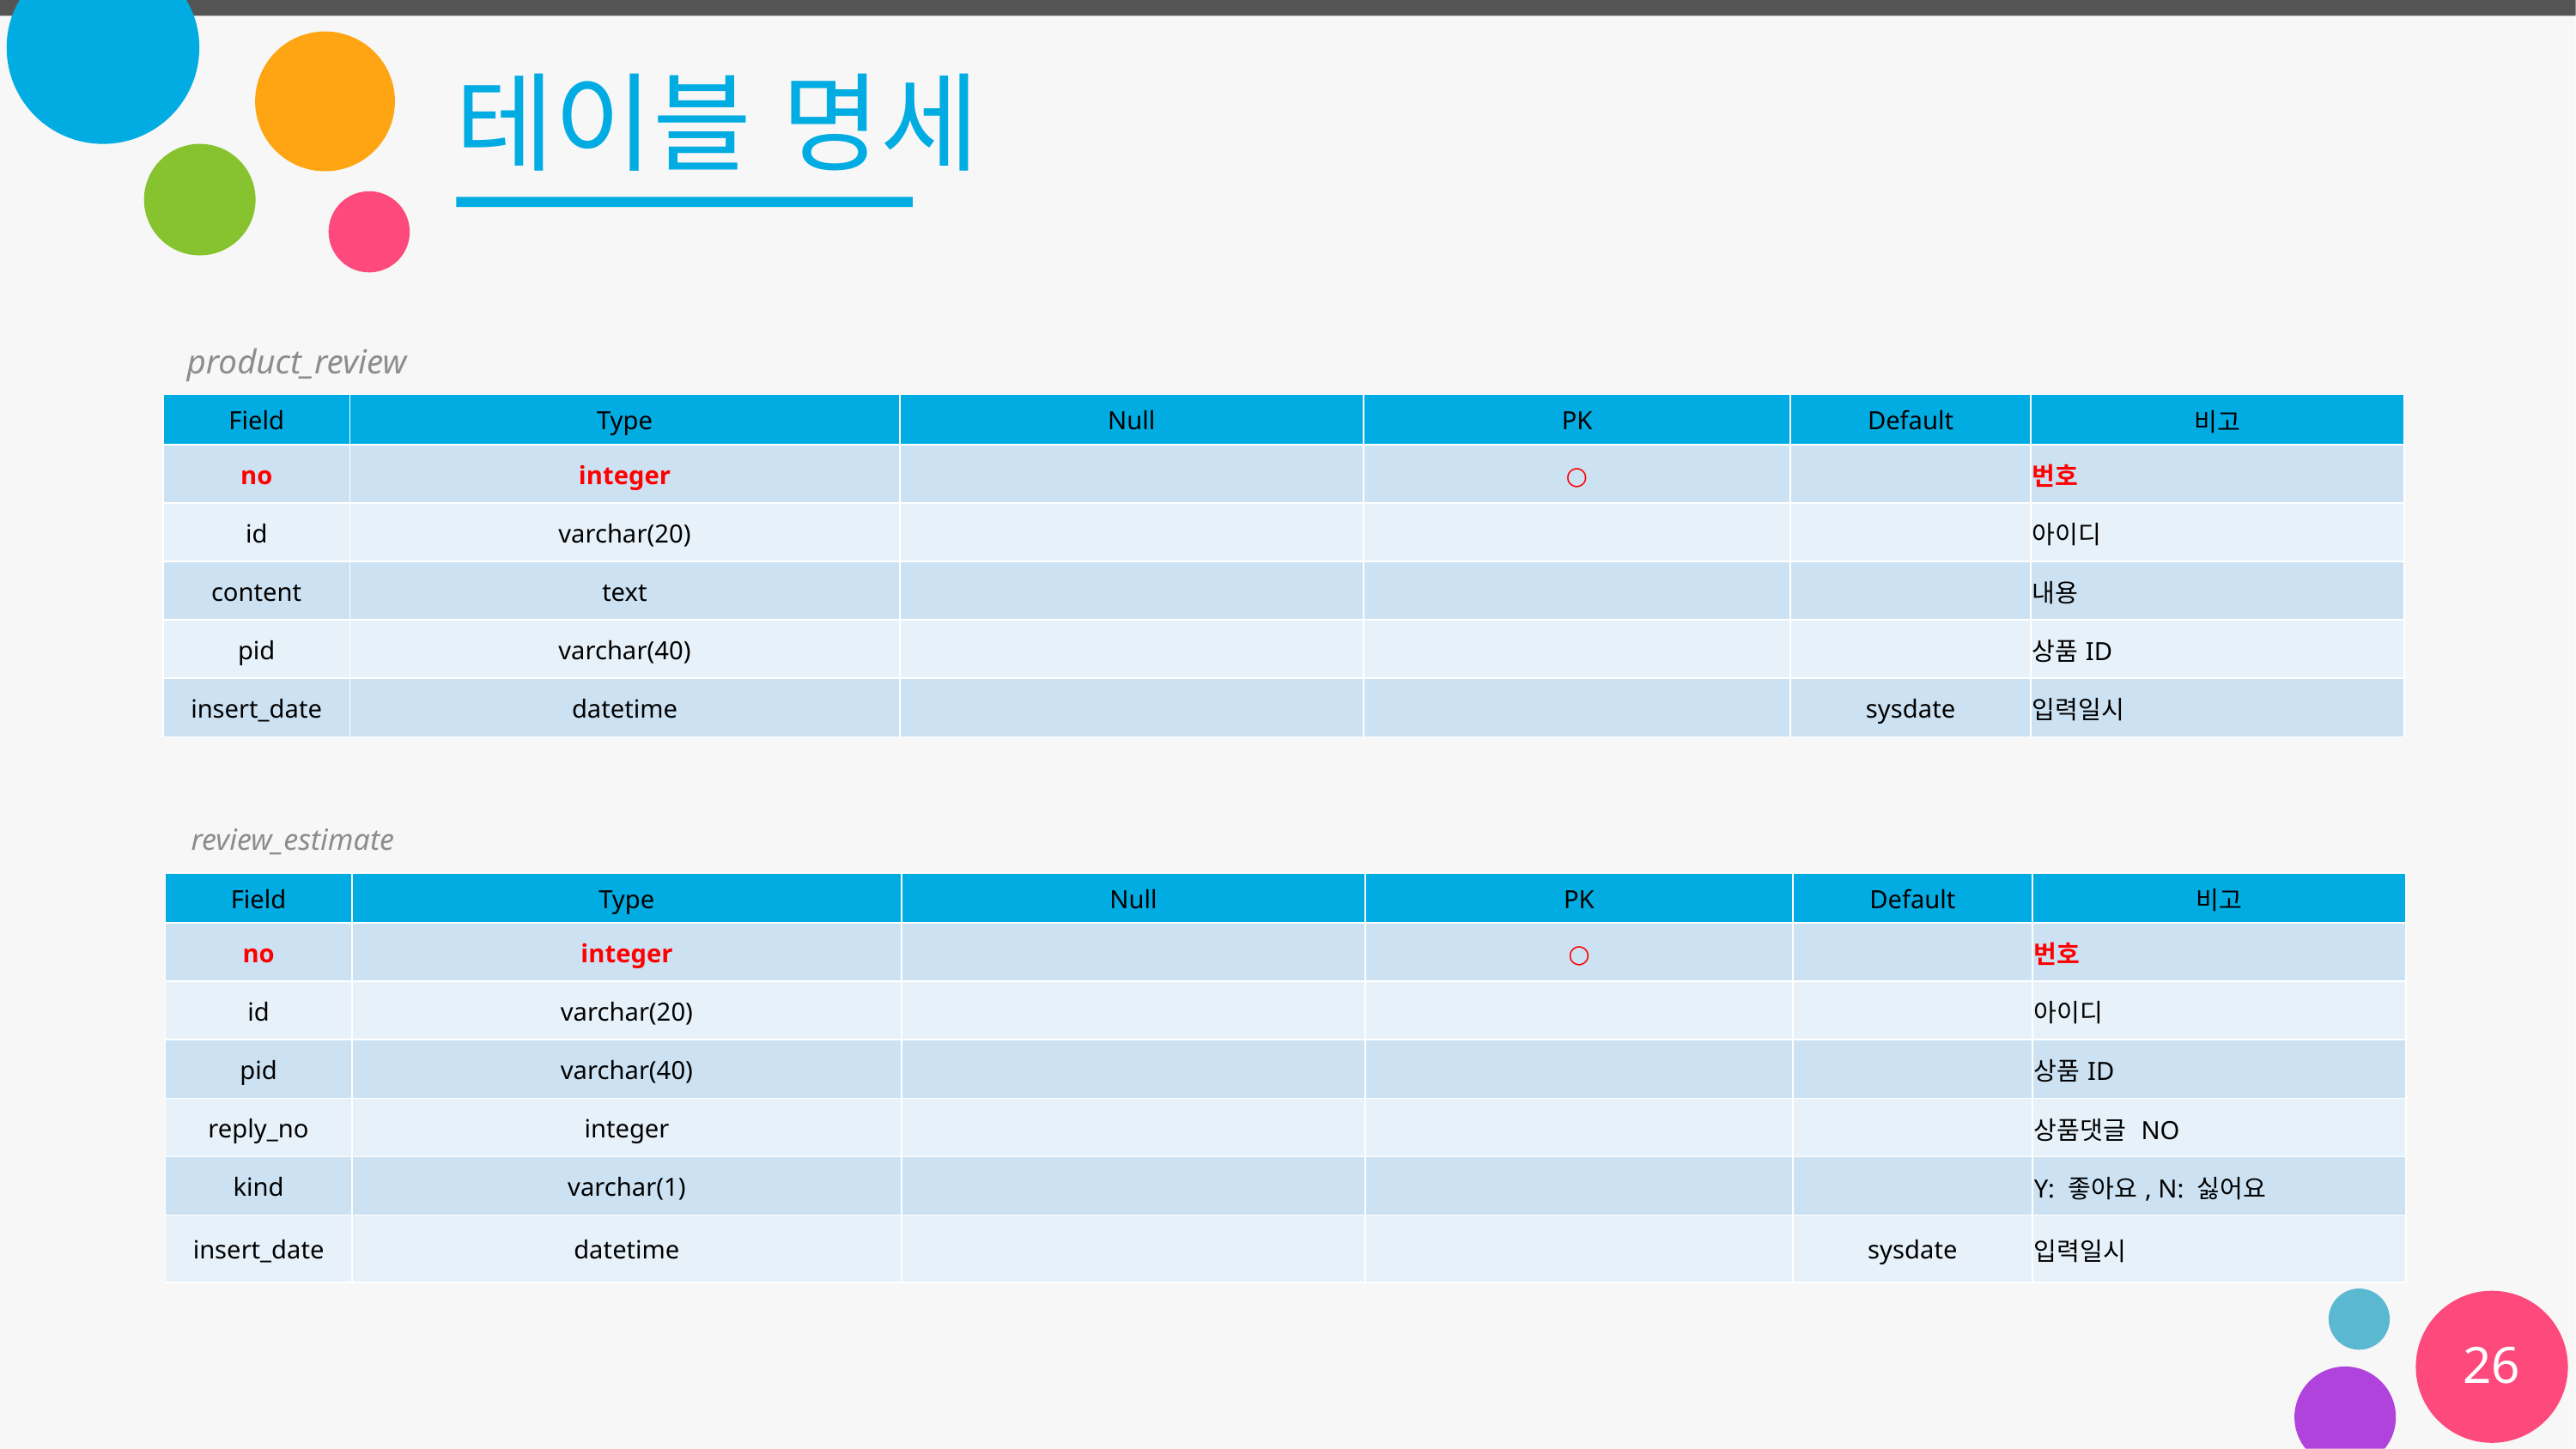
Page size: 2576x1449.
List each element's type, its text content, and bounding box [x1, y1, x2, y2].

table_cell 아이디 [2033, 982, 2405, 1039]
table_cell pid [164, 621, 349, 677]
table_cell [1794, 1040, 2032, 1098]
table_cell content [164, 562, 349, 619]
title 테이블 명세 [433, 34, 2454, 204]
table_header PK [1364, 395, 1789, 444]
table_cell [1791, 562, 2030, 619]
table_header Field [166, 874, 351, 922]
table_cell 번호 [2033, 924, 2405, 980]
table_cell [902, 1040, 1364, 1098]
table_cell sysdate [1794, 1216, 2032, 1282]
table_cell kind [166, 1157, 351, 1215]
table_cell ○ [1364, 446, 1789, 502]
table_cell 입력일시 [2033, 1216, 2405, 1282]
table_cell id [164, 504, 349, 561]
table_cell pid [166, 1040, 351, 1098]
table_cell 입력일시 [2032, 679, 2403, 737]
table_cell varchar(1) [353, 1157, 901, 1215]
table_cell [1794, 982, 2032, 1039]
list review_estimate [167, 799, 2187, 871]
table_cell integer [353, 1099, 901, 1156]
table_cell 상품ID [2032, 621, 2403, 677]
table_cell ○ [1366, 924, 1792, 980]
table_cell 아이디 [2032, 504, 2403, 561]
table_cell no [164, 446, 349, 502]
table_cell 내용 [2032, 562, 2403, 619]
table_cell integer [350, 446, 899, 502]
table_cell varchar(20) [350, 504, 899, 561]
table_cell datetime [350, 679, 899, 737]
table_header Default [1794, 874, 2032, 922]
table_cell varchar(20) [353, 982, 901, 1039]
table_cell [902, 982, 1364, 1039]
table_header PK [1366, 874, 1792, 922]
table_cell Y: 좋아요, N: 싫어요 [2033, 1157, 2405, 1215]
table_cell varchar(40) [350, 621, 899, 677]
slide_number 26 [2415, 1328, 2568, 1406]
table_cell [901, 562, 1363, 619]
table_cell sysdate [1791, 679, 2030, 737]
table_header Type [353, 874, 901, 922]
table_header Null [902, 874, 1364, 922]
table_cell [1366, 1157, 1792, 1215]
table_cell 번호 [2032, 446, 2403, 502]
table_cell [901, 621, 1363, 677]
table_cell [1364, 562, 1789, 619]
table_cell reply_no [166, 1099, 351, 1156]
table_cell [1366, 1099, 1792, 1156]
table_cell [902, 1099, 1364, 1156]
table_header 비고 [2032, 395, 2403, 444]
table_cell [1366, 982, 1792, 1039]
table_cell 상품댓글 NO [2033, 1099, 2405, 1156]
table_cell [1791, 504, 2030, 561]
table_cell varchar(40) [353, 1040, 901, 1098]
list product_review [163, 321, 2183, 393]
table_header Default [1791, 395, 2030, 444]
table_cell text [350, 562, 899, 619]
table_header Null [901, 395, 1363, 444]
table_cell [902, 1157, 1364, 1215]
table_cell [901, 504, 1363, 561]
table_cell [1364, 679, 1789, 737]
table_cell insert_date [164, 679, 349, 737]
table_cell [1791, 446, 2030, 502]
table_header Type [350, 395, 899, 444]
table_header Field [164, 395, 349, 444]
table_cell [1366, 1216, 1792, 1282]
table_cell [1794, 1099, 2032, 1156]
table_cell datetime [353, 1216, 901, 1282]
table_header 비고 [2033, 874, 2405, 922]
table_cell 상품ID [2033, 1040, 2405, 1098]
table_cell [902, 924, 1364, 980]
table_cell [1794, 924, 2032, 980]
table_cell [1794, 1157, 2032, 1215]
table_cell [901, 446, 1363, 502]
table_cell no [166, 924, 351, 980]
table_cell insert_date [166, 1216, 351, 1282]
table_cell [902, 1216, 1364, 1282]
table_cell integer [353, 924, 901, 980]
table_cell [1364, 621, 1789, 677]
table_cell [901, 679, 1363, 737]
table_cell [1366, 1040, 1792, 1098]
table_cell [1364, 504, 1789, 561]
table_cell [1791, 621, 2030, 677]
table_cell id [166, 982, 351, 1039]
